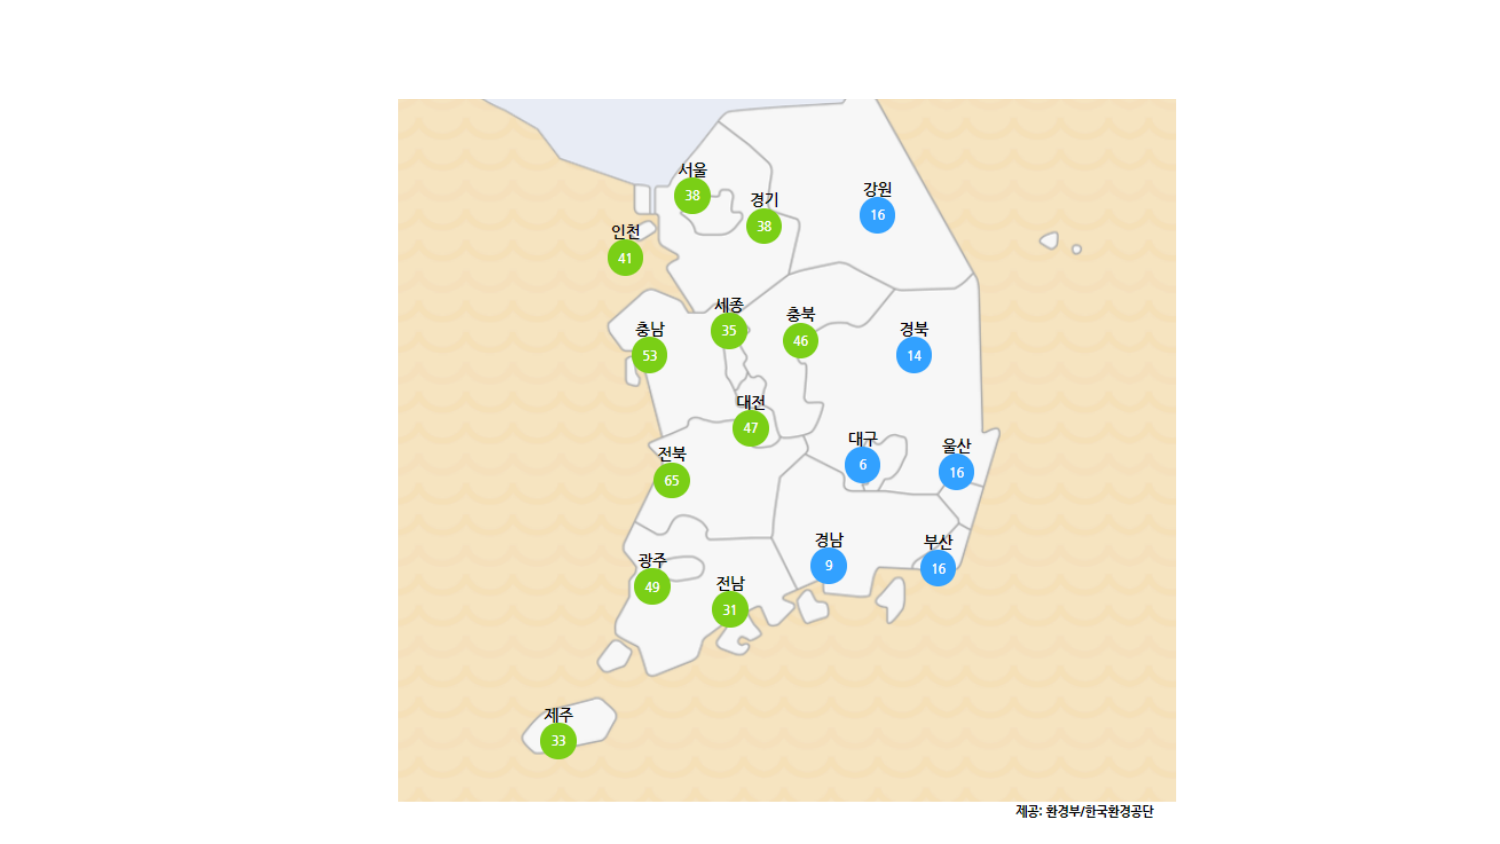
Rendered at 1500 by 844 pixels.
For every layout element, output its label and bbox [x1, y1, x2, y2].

picture [396, 99, 1177, 819]
